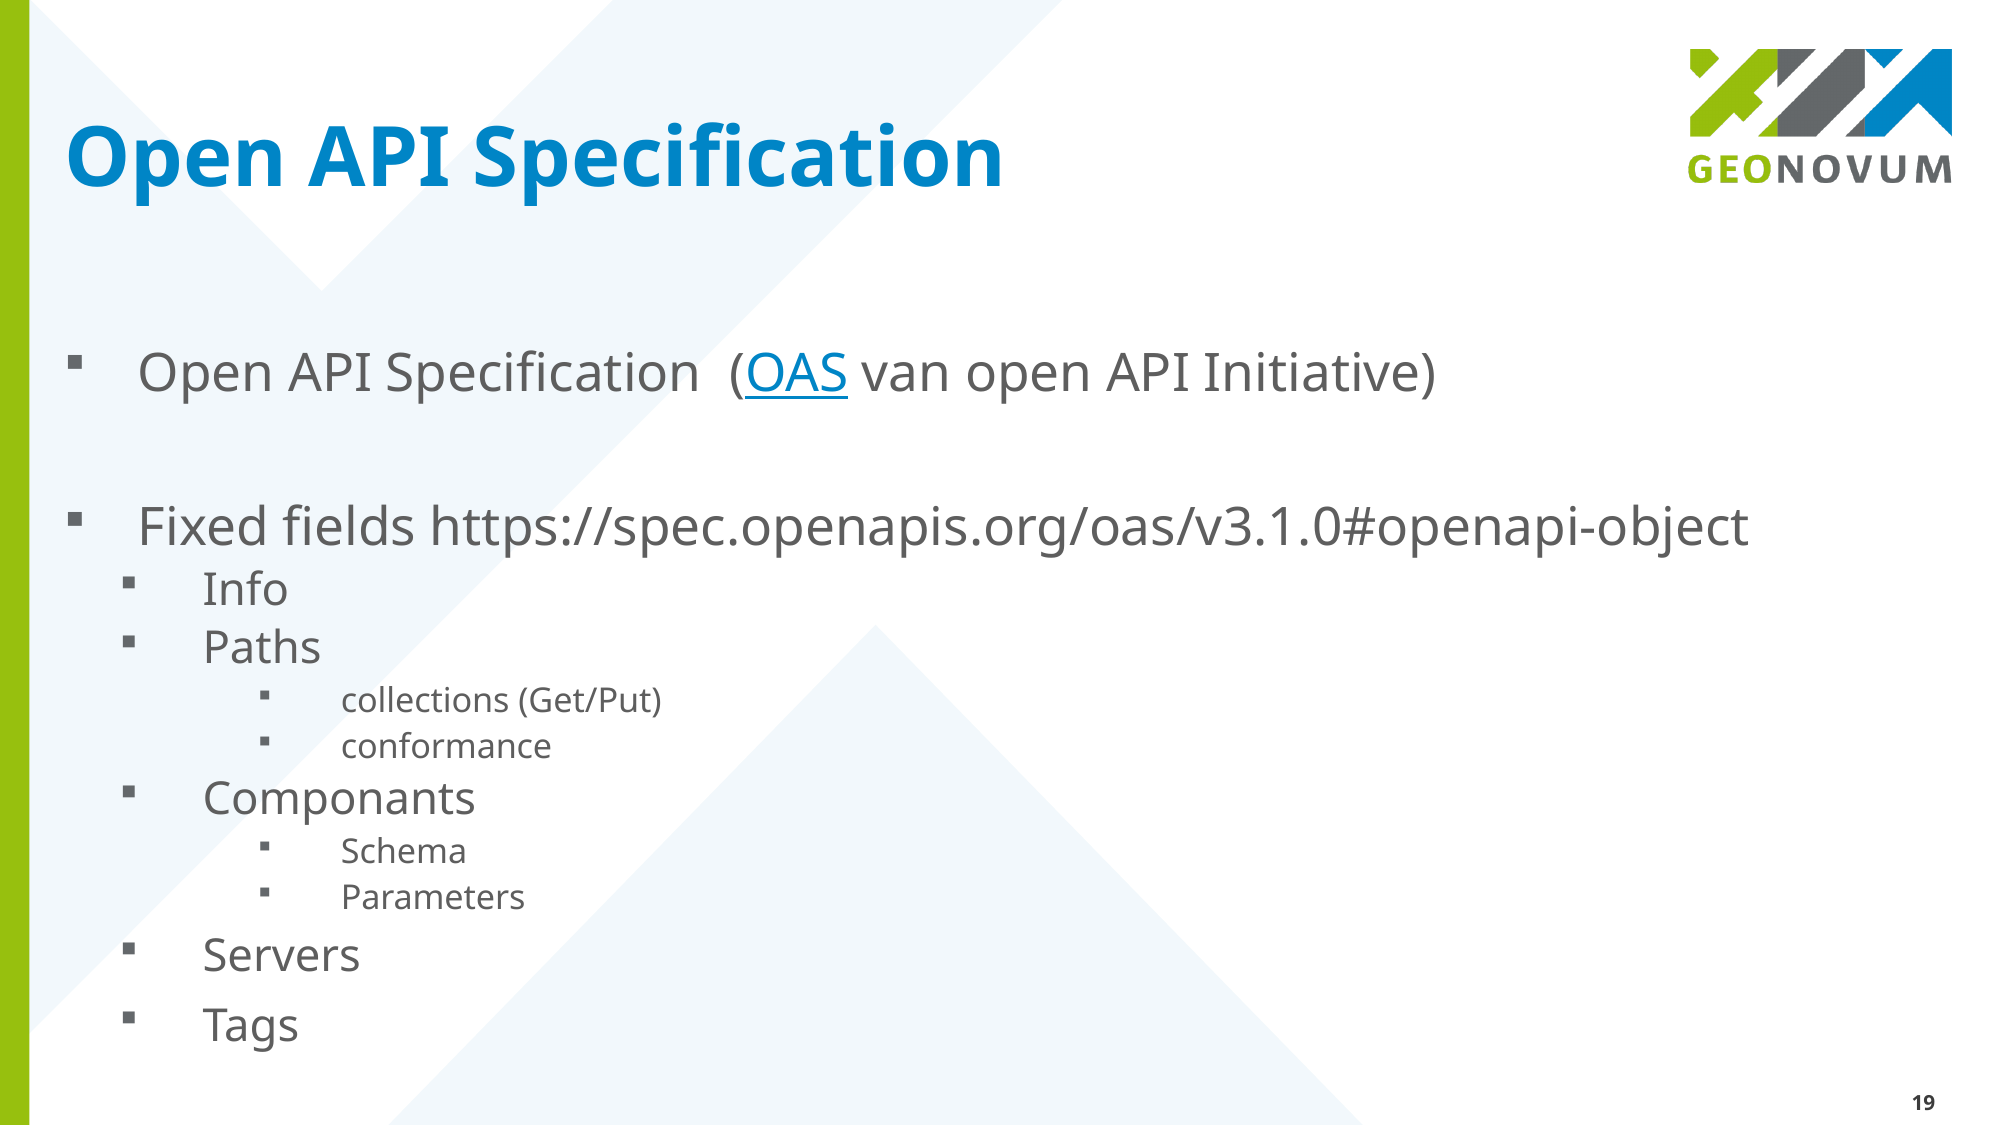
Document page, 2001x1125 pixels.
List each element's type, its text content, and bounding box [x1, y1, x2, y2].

list Open API Specification (OAS van open API Initiative) Fixed fields https://spec.openapis.org/oas/v3.1.0#openapi-object Info Paths collections (Get/Put) conformance Componants Schema Parameters Servers Tags [49, 249, 1951, 1059]
slide_number 19 [1824, 1088, 1951, 1120]
picture [1686, 49, 1955, 186]
title Open API Specification [49, 0, 1654, 210]
